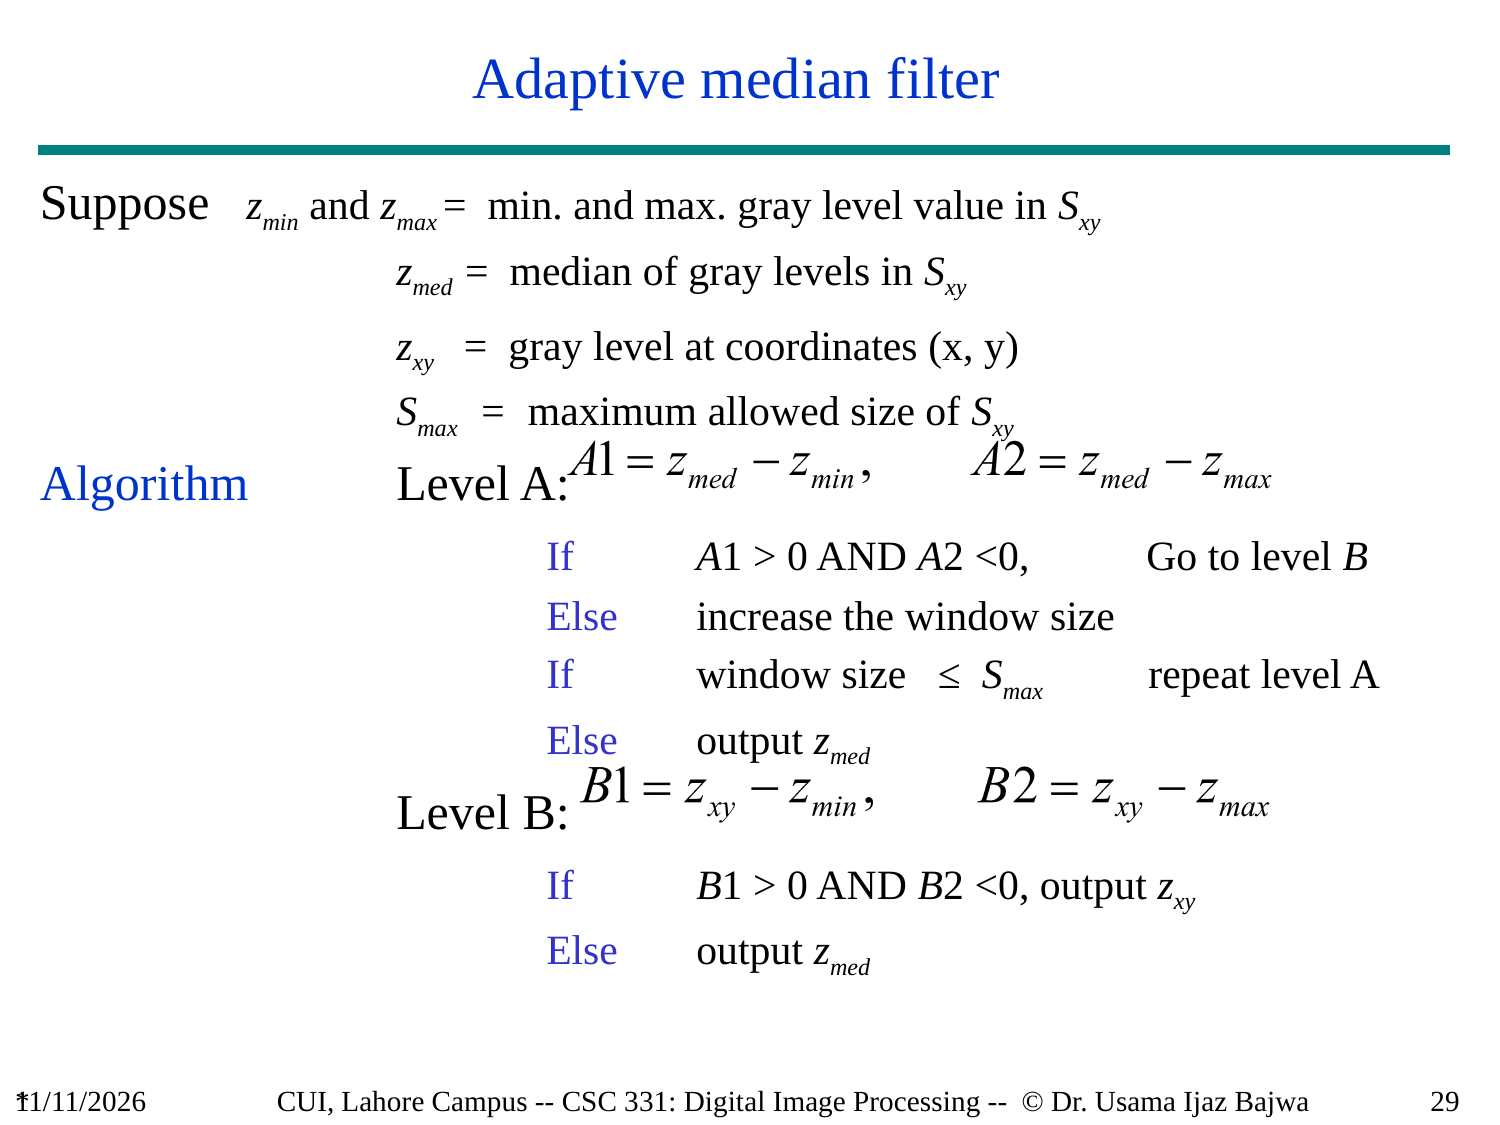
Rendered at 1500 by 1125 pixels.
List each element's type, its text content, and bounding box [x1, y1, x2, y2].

text_box 29 [1375, 1074, 1475, 1125]
title Adaptive median filter [37, 0, 1450, 150]
picture [557, 424, 1280, 500]
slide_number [0, 1074, 212, 1125]
footer CUI, Lahore Campus -- CSC 331: Digital Image Processing -- © Dr. Usama Ijaz Bajwa [212, 1074, 1375, 1125]
text_box Suppose zmin and zmax = min. and max. gray level value in Sxy zmed = median of gray levels in Sxy zxy = gray level at coordinates (x, y) Smax = maximum allowed size of Sxy Algorithm Level A: If A1 > 0 AND A2 <0, Go to level B Else increase the window size If window size ≤ Smax repeat level A Else output zmed Level B: If B1 > 0 AND B2 <0, output zxy Else output zmed [24, 162, 1463, 1075]
picture [570, 749, 1280, 833]
